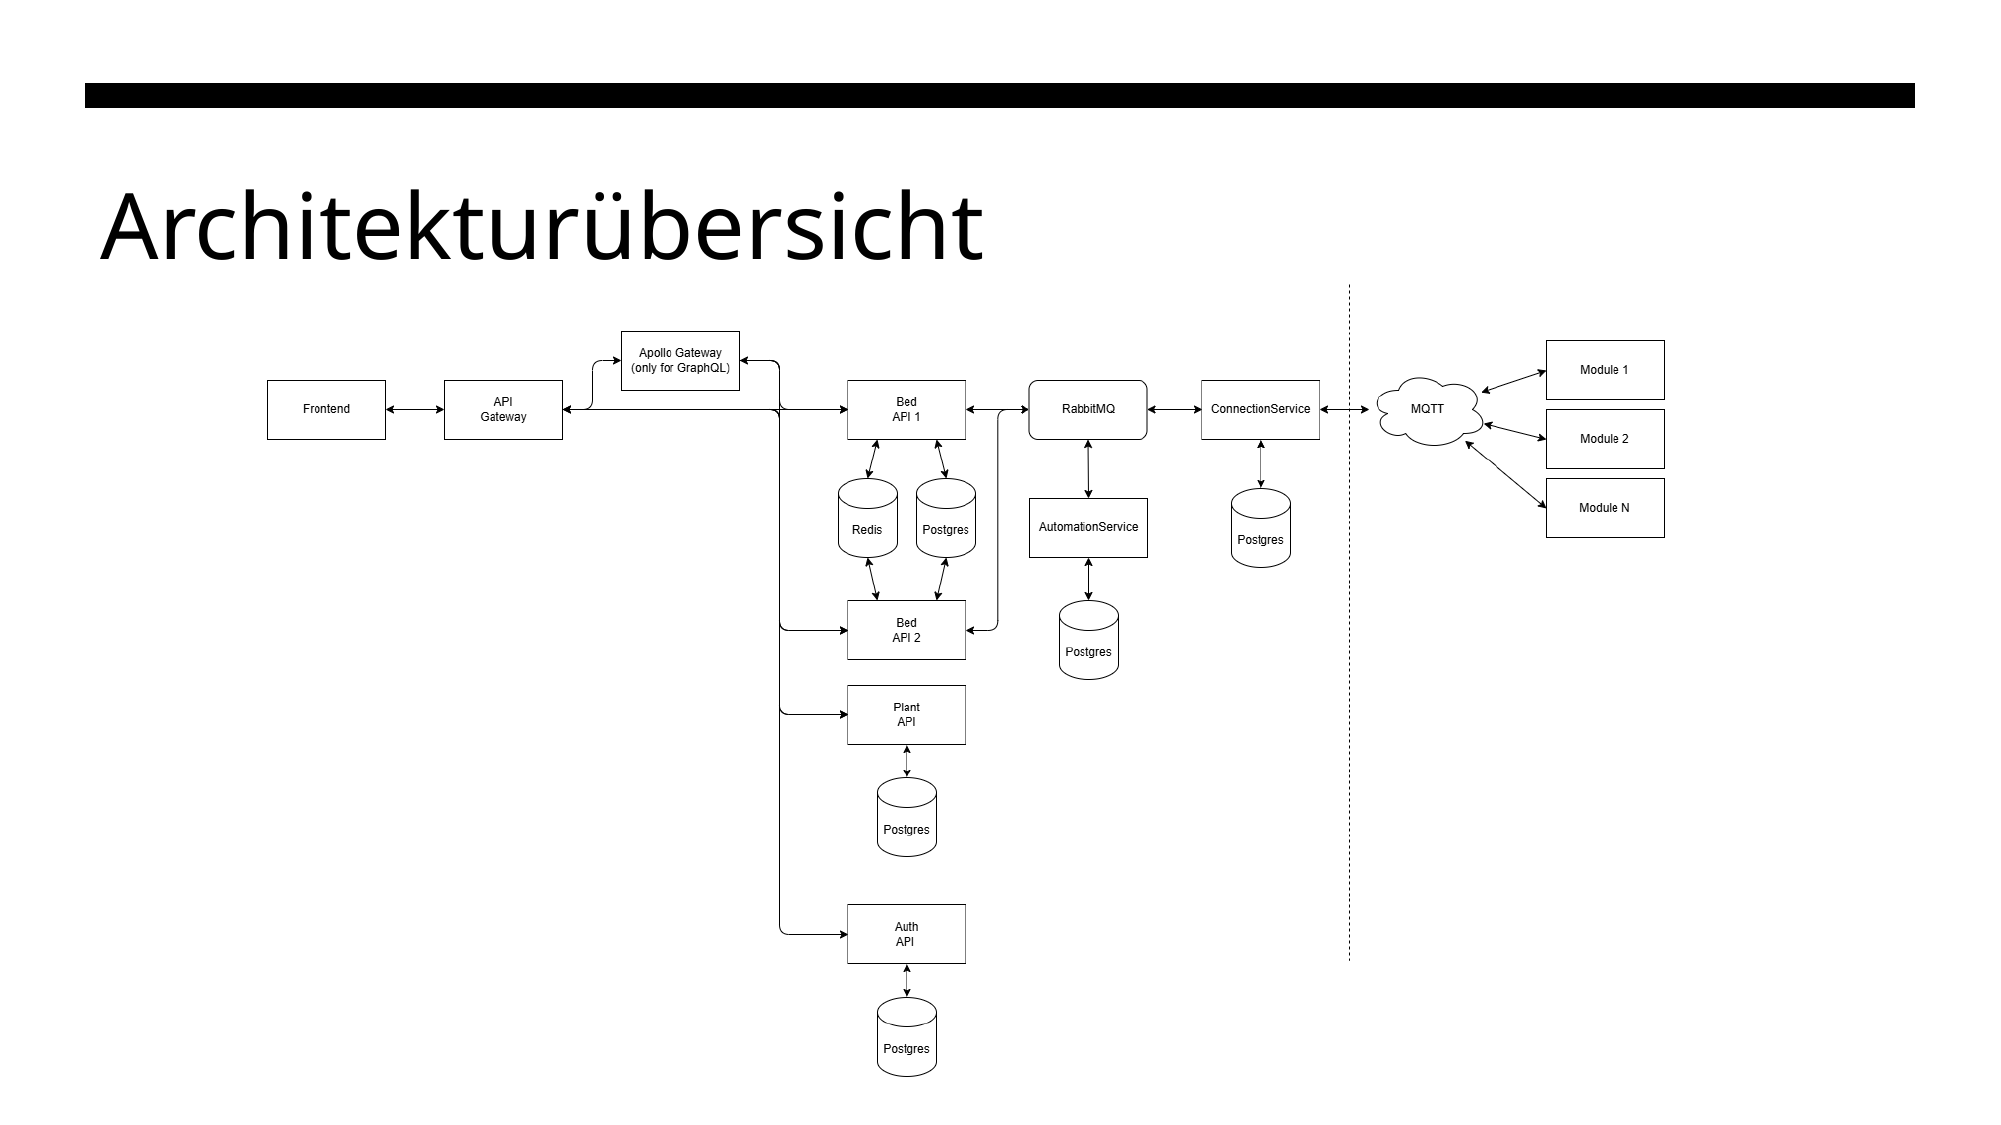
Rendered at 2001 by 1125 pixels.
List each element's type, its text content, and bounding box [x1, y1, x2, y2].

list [262, 280, 1674, 1086]
title Architekturübersicht [85, 160, 1916, 401]
